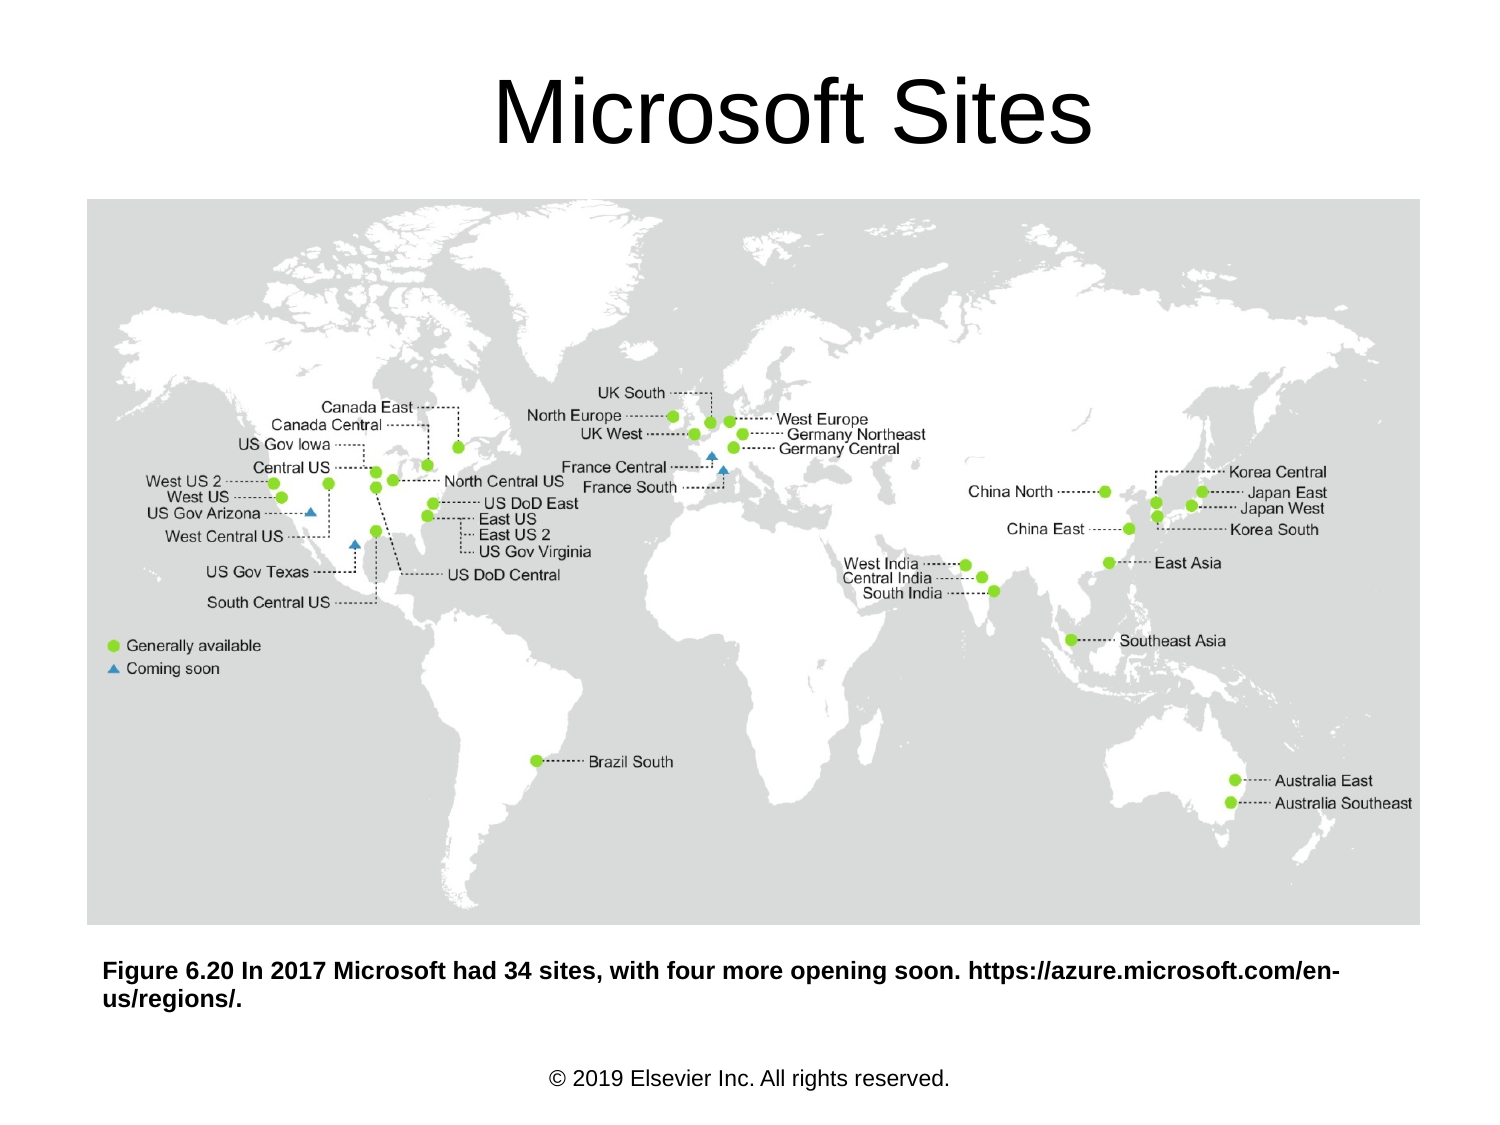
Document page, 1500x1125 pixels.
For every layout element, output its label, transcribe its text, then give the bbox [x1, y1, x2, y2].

title Microsoft Sites [50, 37, 1500, 188]
picture [87, 199, 1421, 926]
text_box Figure 6.20 In 2017 Microsoft had 34 sites, with four more opening soon. https://azure.microsoft.com/en-us/regions/. [87, 949, 1363, 1021]
